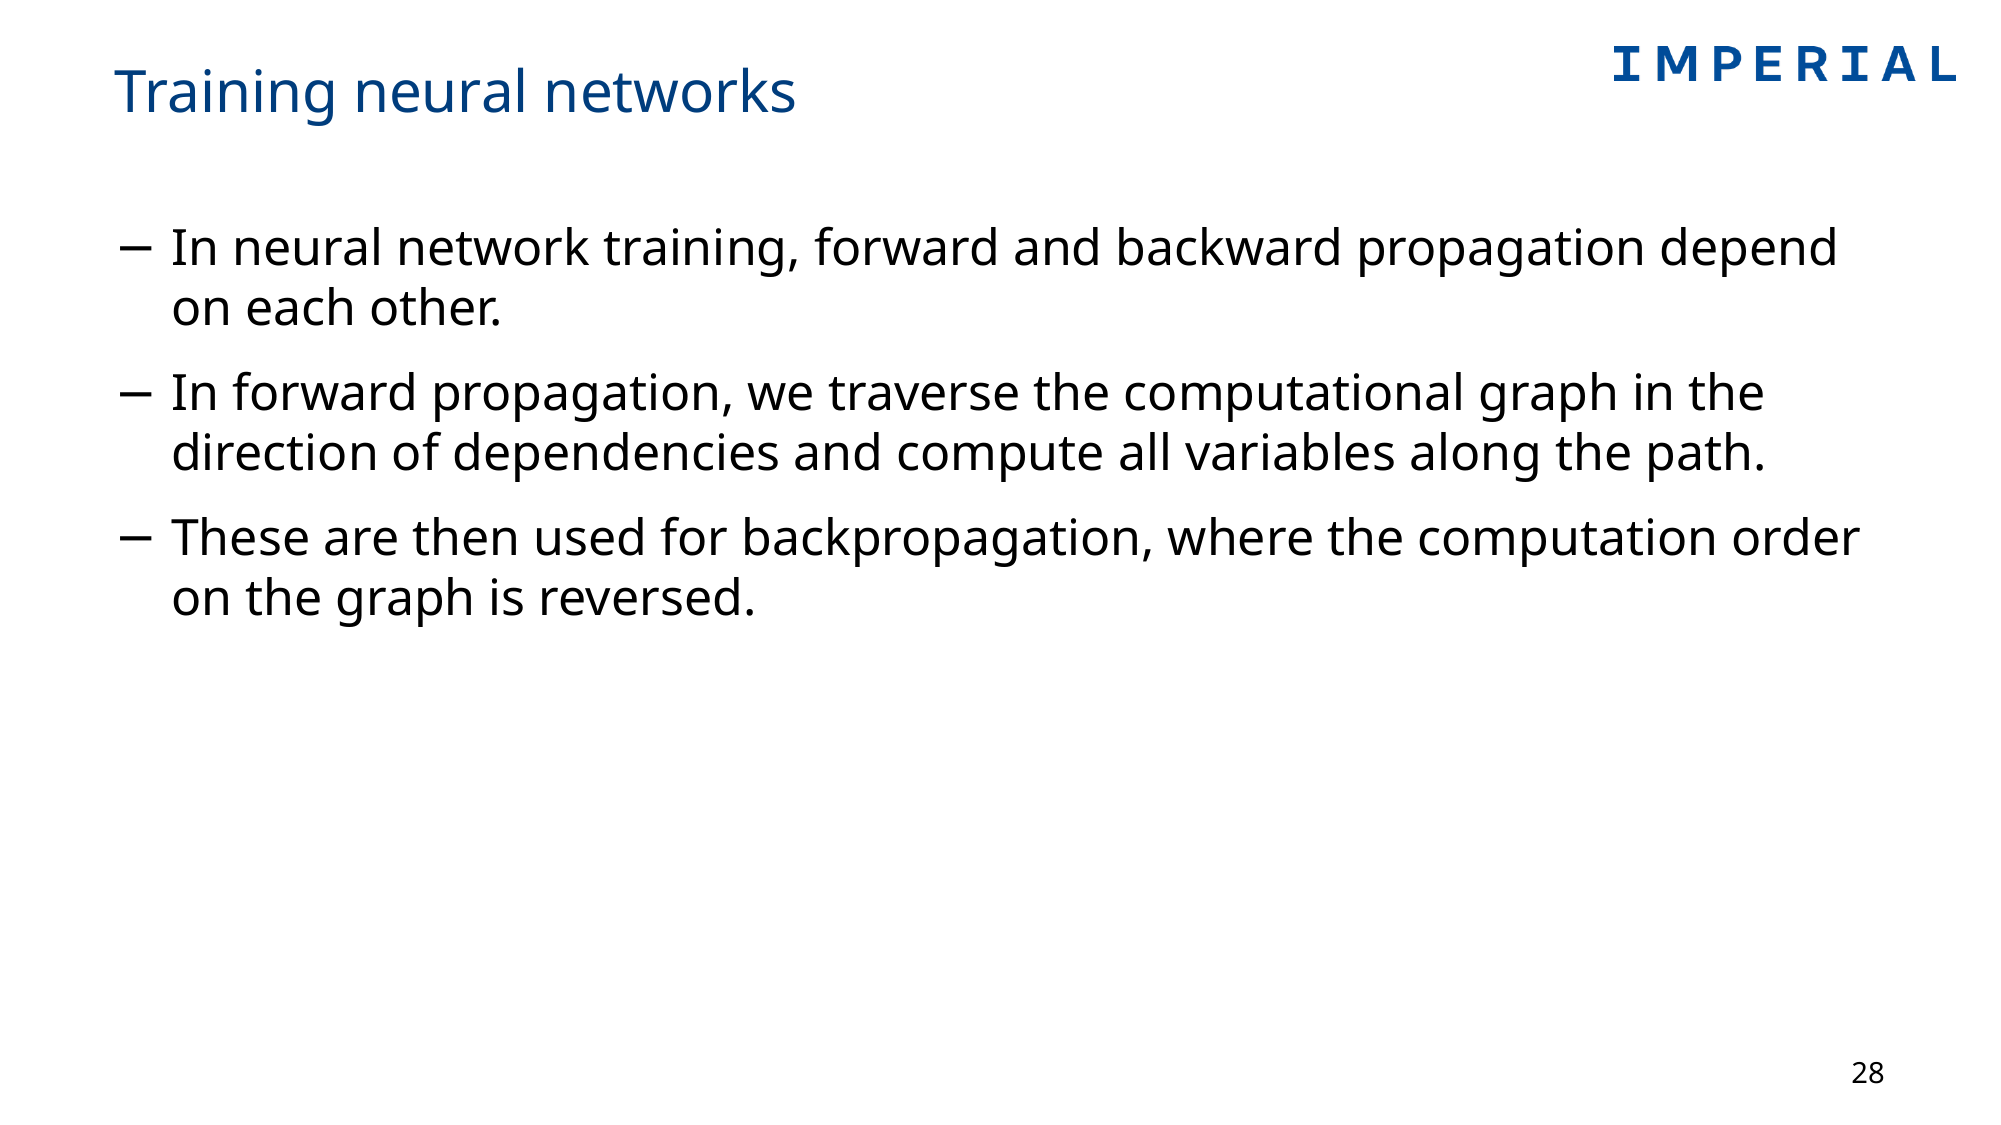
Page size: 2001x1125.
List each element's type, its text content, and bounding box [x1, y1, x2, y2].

picture [1900, 46, 1956, 81]
list In neural network training, forward and backward propagation depend on each other. In forward propagation, we traverse the computational graph in the direction of dependencies and compute all variables along the path. These are then used for backpropagation, where the computation order on the graph is reversed. [99, 208, 1900, 1024]
title Training neural networks [99, 0, 1900, 184]
slide_number 28 [1433, 1046, 1901, 1103]
